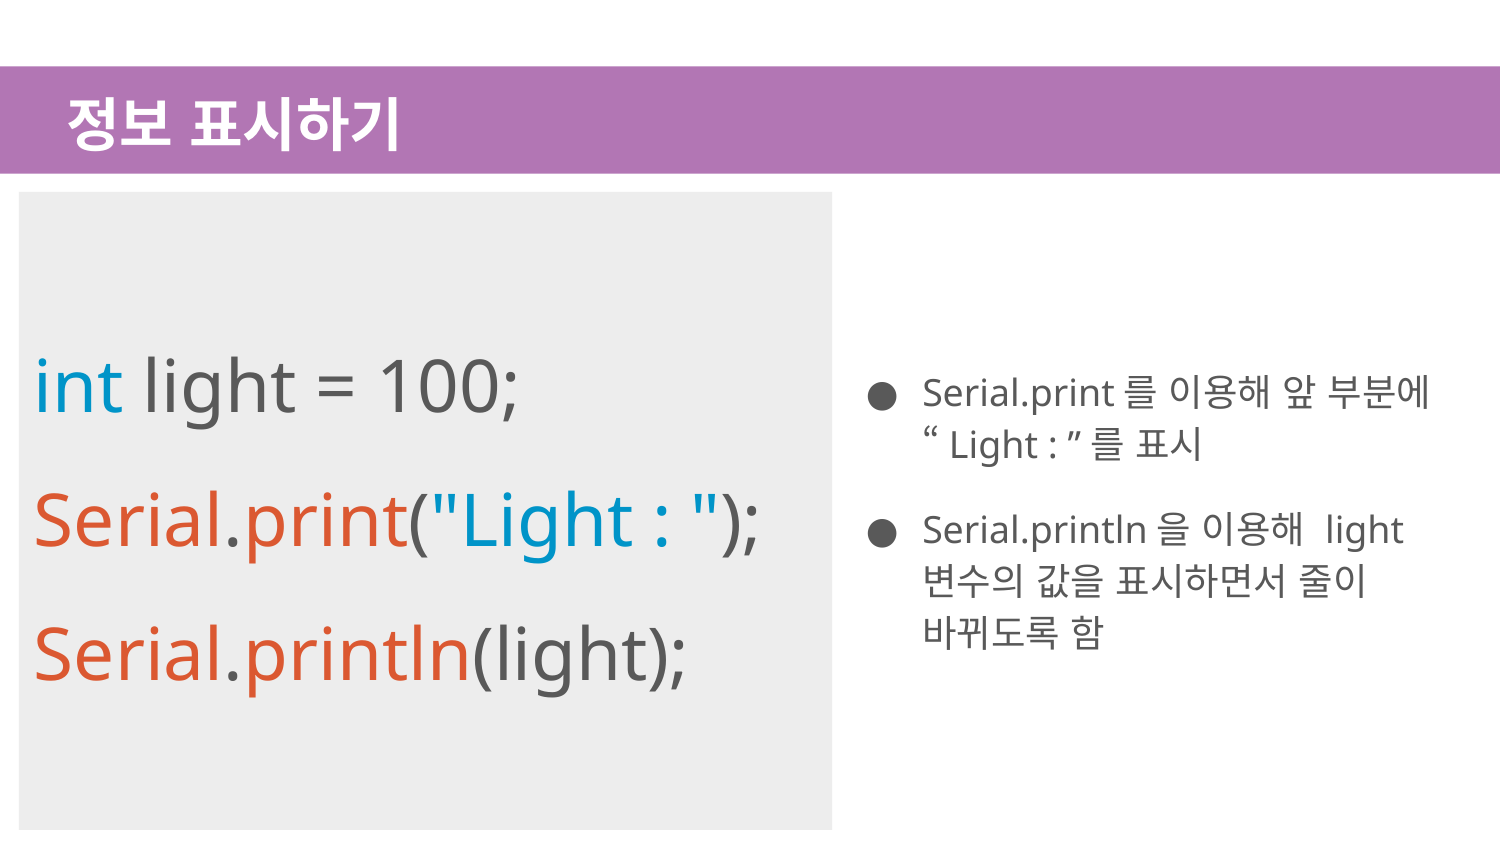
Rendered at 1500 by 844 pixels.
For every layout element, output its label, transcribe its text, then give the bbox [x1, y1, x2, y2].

list Serial.print를 이용해 앞 부분에 “Light : ”를 표시 Serial.println을 이용해 light 변수의 값을 표시하면서 줄이 바뀌도록 함 [832, 173, 1500, 844]
title 정보 표시하기 [51, 72, 1449, 167]
list int light = 100; Serial.print("Light : "); Serial.println(light); [18, 191, 833, 830]
